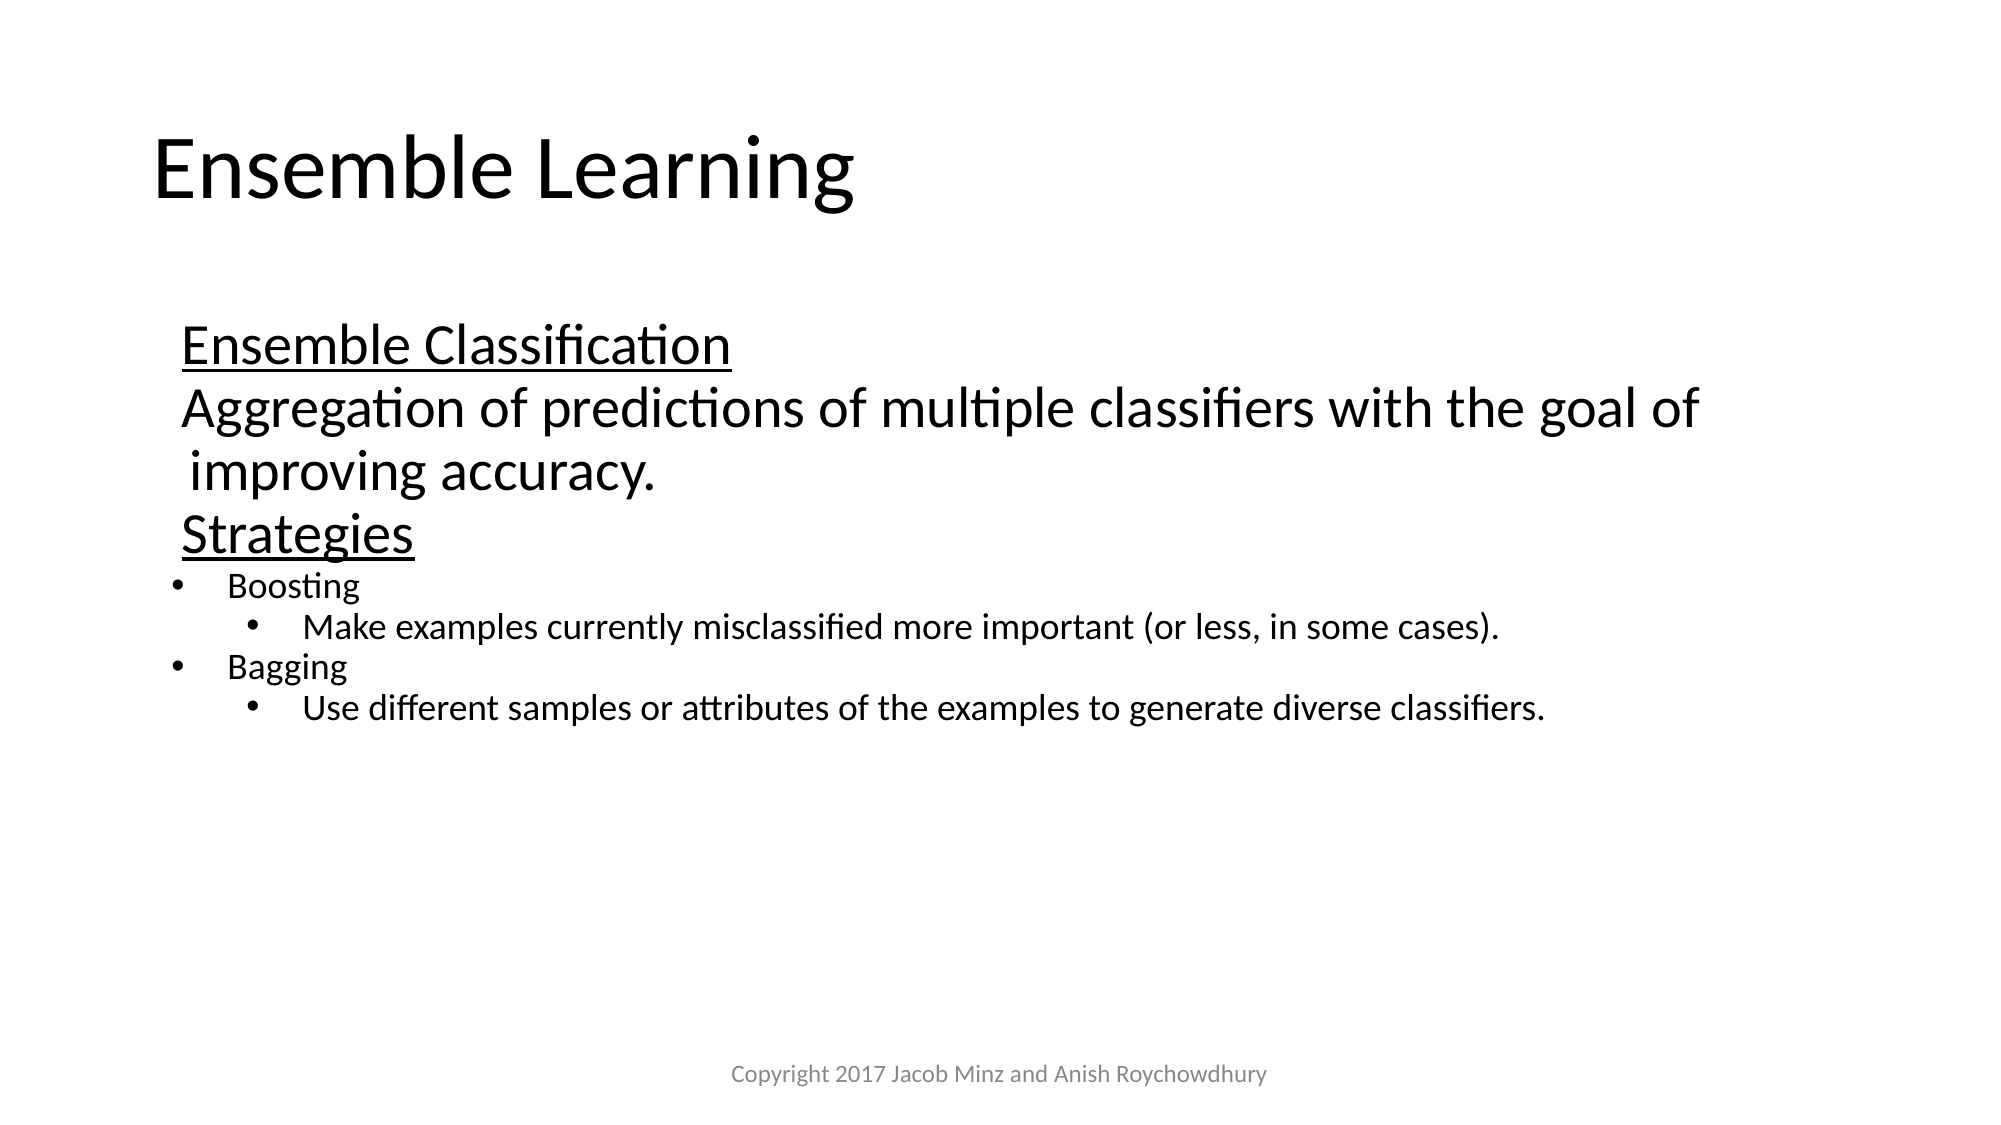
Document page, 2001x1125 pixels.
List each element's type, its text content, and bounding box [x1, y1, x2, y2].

title Ensemble Learning [137, 59, 1863, 278]
list Ensemble Classification Aggregation of predictions of multiple classifiers with the goal of improving accuracy. Strategies Boosting Make examples currently misclassified more important (or less, in some cases). Bagging Use different samples or attributes of the examples to generate diverse classifiers. [137, 299, 1863, 1014]
footer Copyright 2017 Jacob Minz and Anish Roychowdhury [662, 1042, 1338, 1103]
